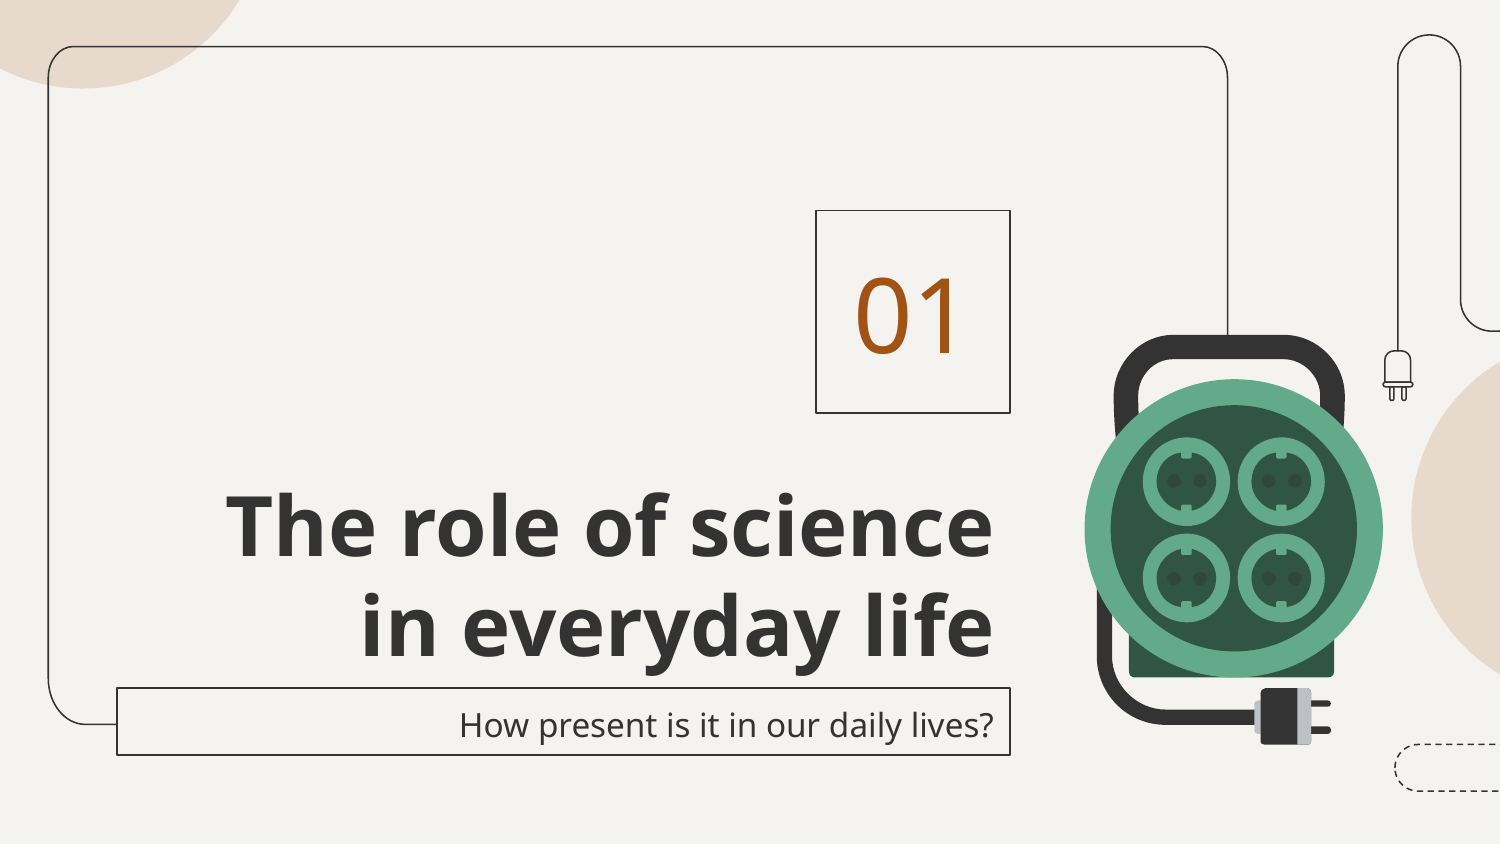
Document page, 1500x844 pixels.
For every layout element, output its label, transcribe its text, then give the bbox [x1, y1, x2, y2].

title 01 [815, 210, 1011, 414]
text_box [1084, 334, 1384, 745]
subtitle How present is it in our daily lives? [116, 687, 1011, 756]
title The role of science in everyday life [116, 413, 1010, 687]
